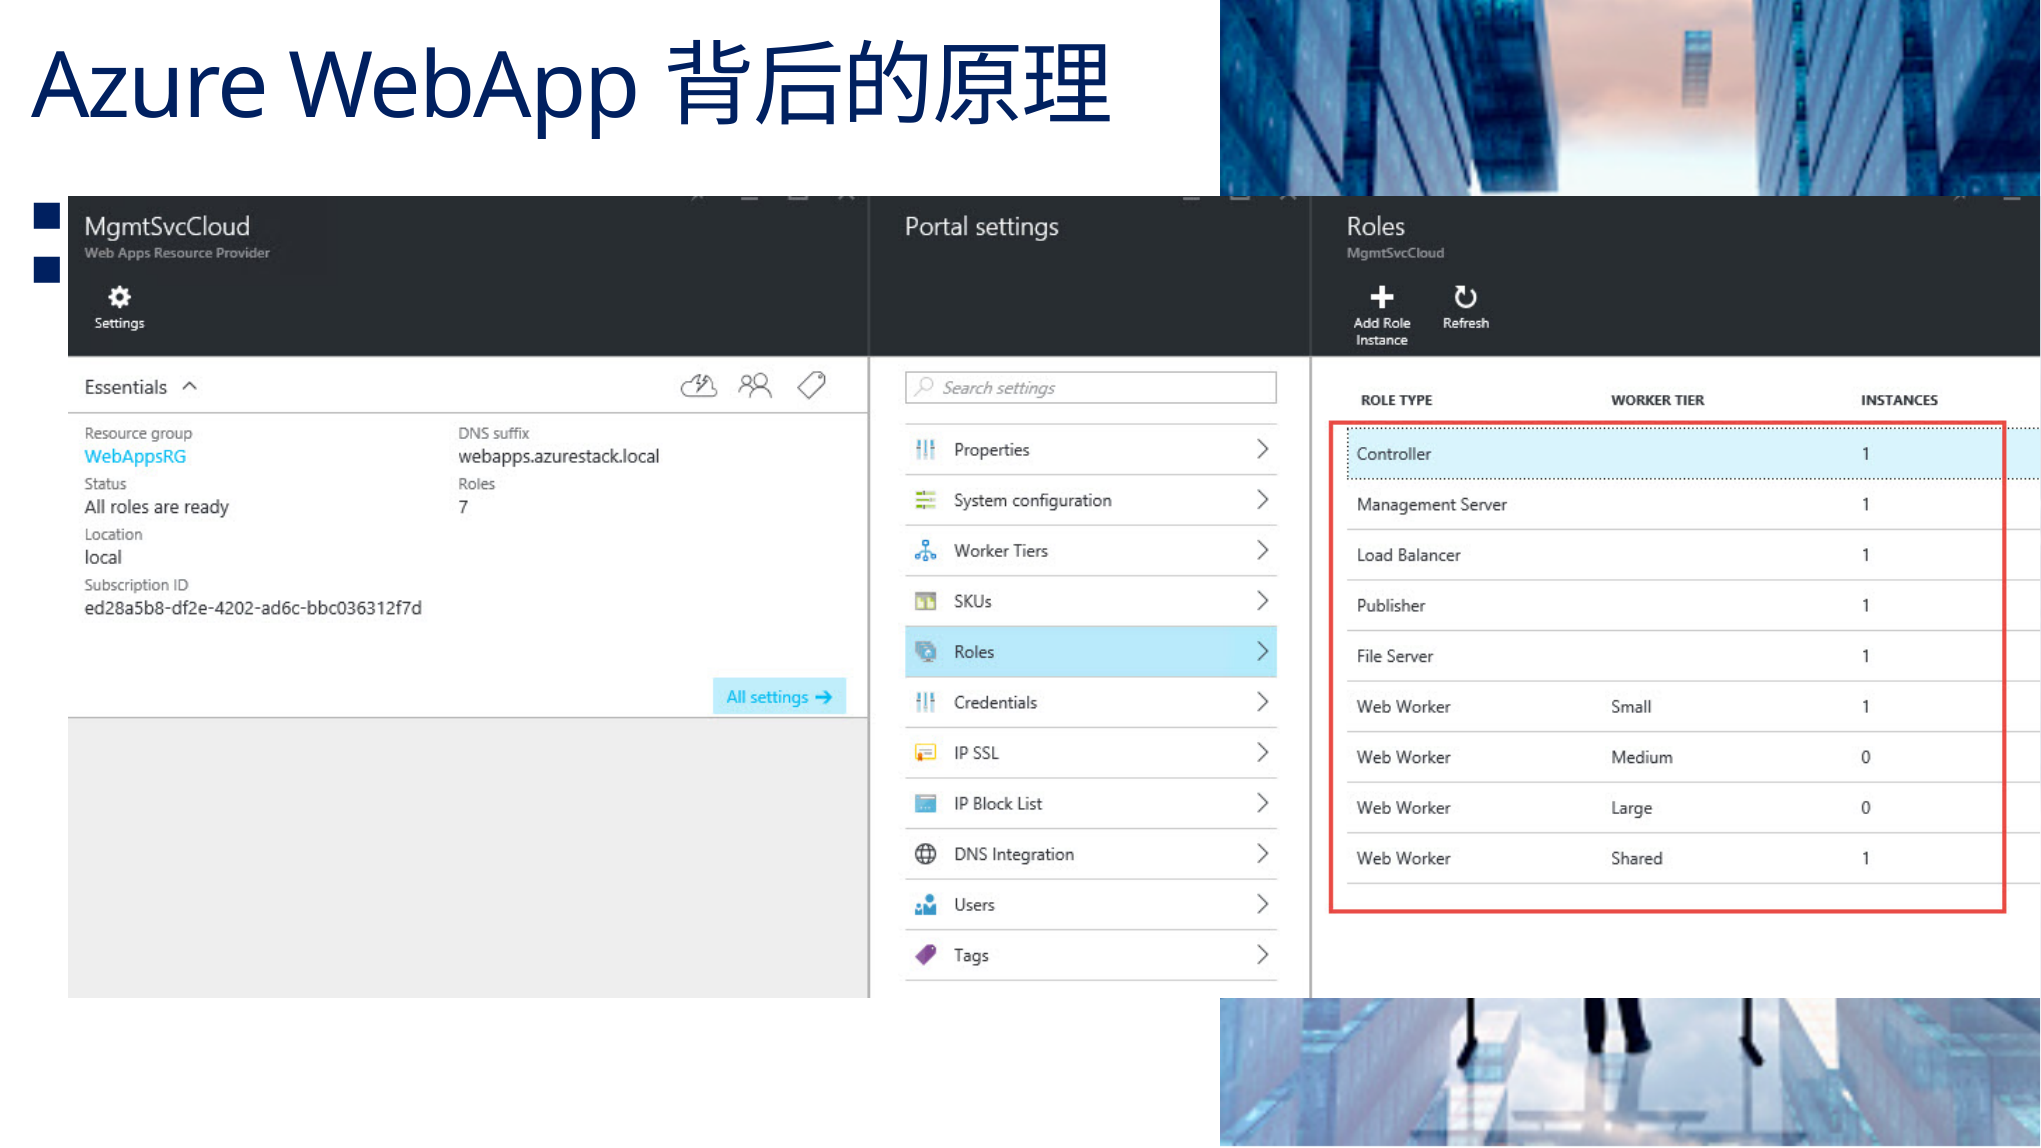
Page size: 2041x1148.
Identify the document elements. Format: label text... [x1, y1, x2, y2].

title Azure WebApp背后的原理 [7, 23, 1219, 174]
picture [68, 0, 2041, 1148]
text_box 当前版本基础架构由7台VM组成 ARM模板部署 Web Worker– 特殊版本的IIS Web服务器，用来处理来自客户端的Web请求 Front End– IIS Web服务器，接受来自客户端的请求，并把请求转交给Web Worker，以及把Web Worker的响应回送给客户端 Publisher– 给FTP客户端提供内容发布，还有类似GIT等机制(目前并不支持) Database– Azure Stack WebApp的配置数据 File Server - 存放租户的网站内容 Controller– 创建和管理其它WebApp的角色 Management- REST API 服务器 [0, 173, 1183, 1049]
